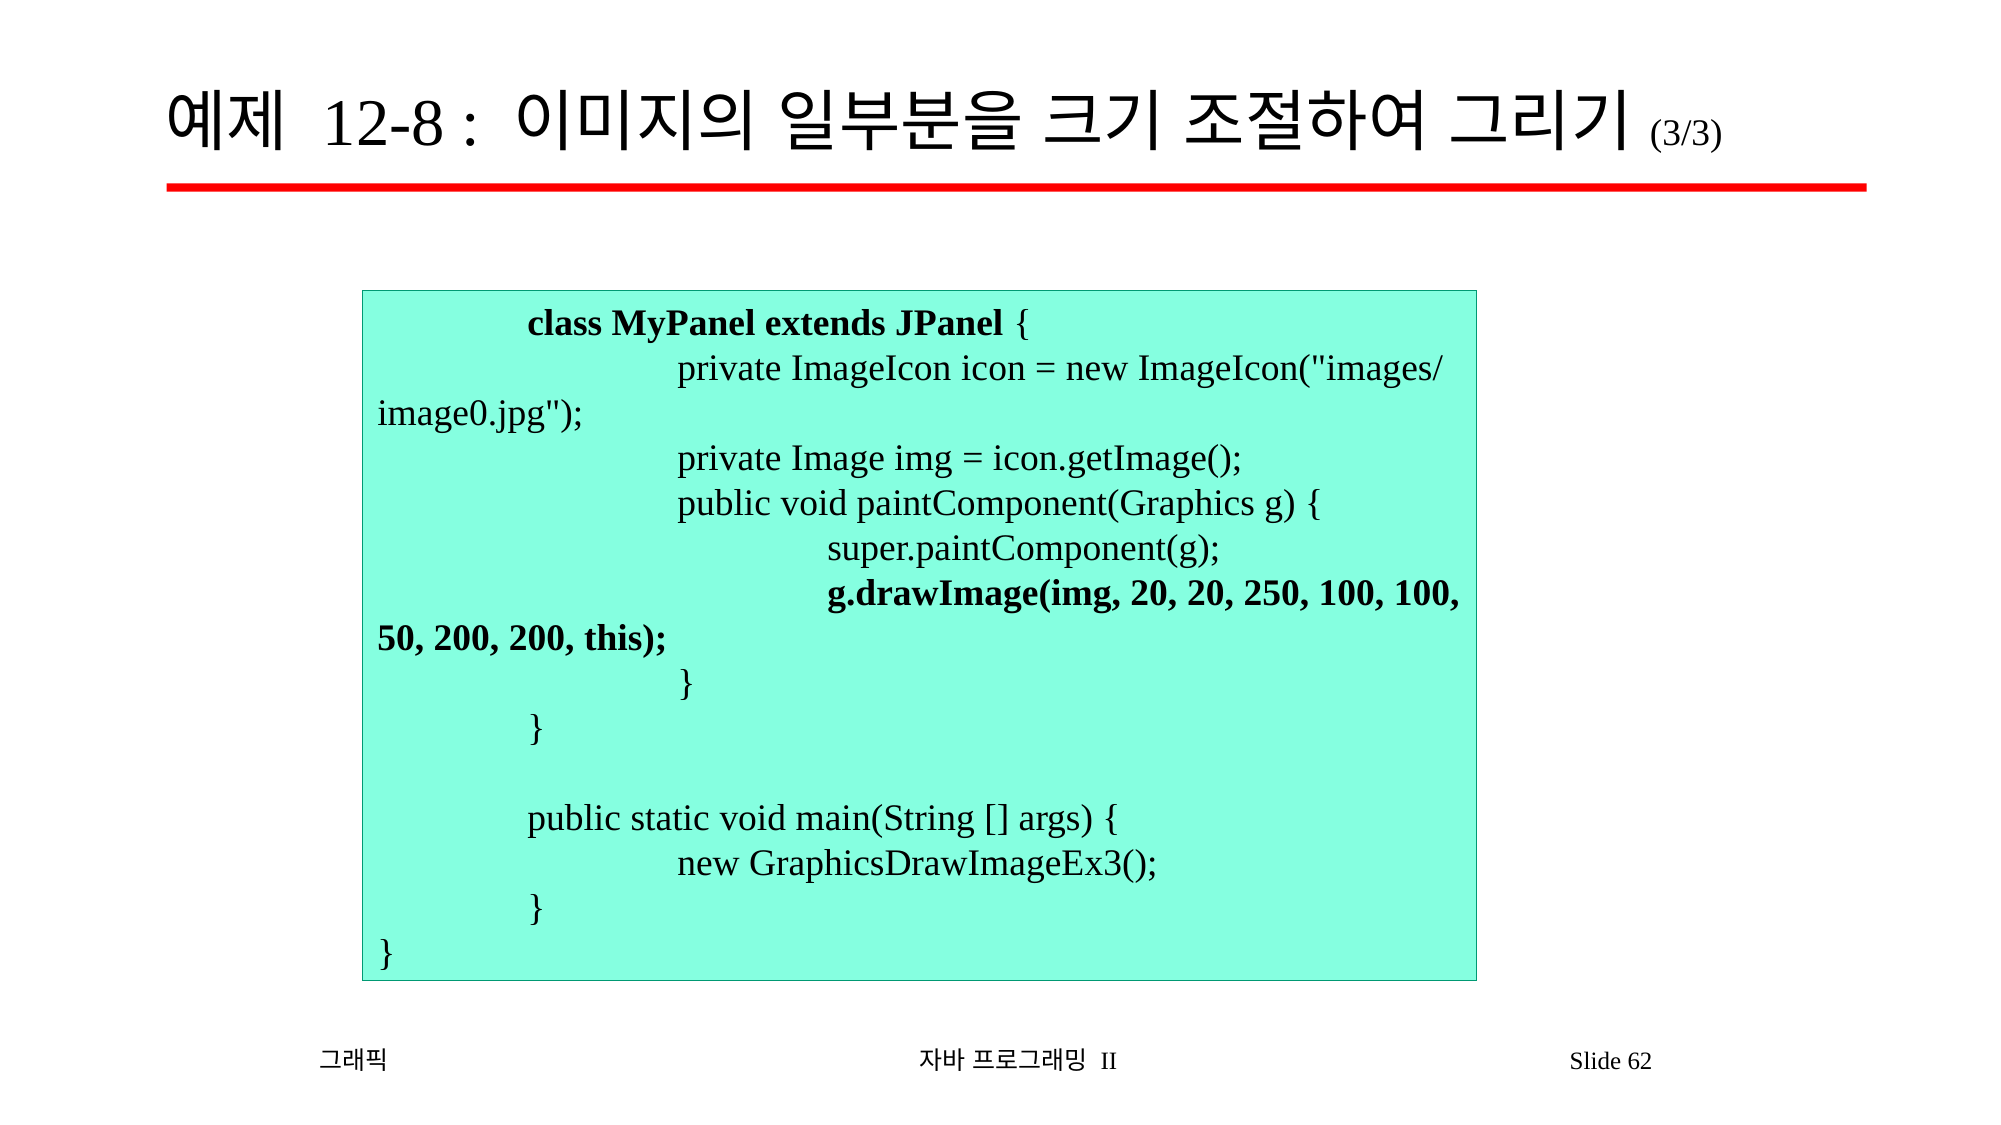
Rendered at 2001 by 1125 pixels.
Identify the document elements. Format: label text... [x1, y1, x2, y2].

title 예제 12-8 : 이미지의 일부분을 크기 조절하여 그리기(3/3) [150, 50, 1850, 188]
text_box class MyPanel extends JPanel { private ImageIcon icon = new ImageIcon("images/image0.jpg"); private Image img = icon.getImage(); public void paintComponent(Graphics g) { super.paintComponent(g); g.drawImage(img, 20, 20, 250, 100, 100, 50, 200, 200, this); } } public static void main(String [] args) { new GraphicsDrawImageEx3(); } } [362, 290, 1477, 981]
